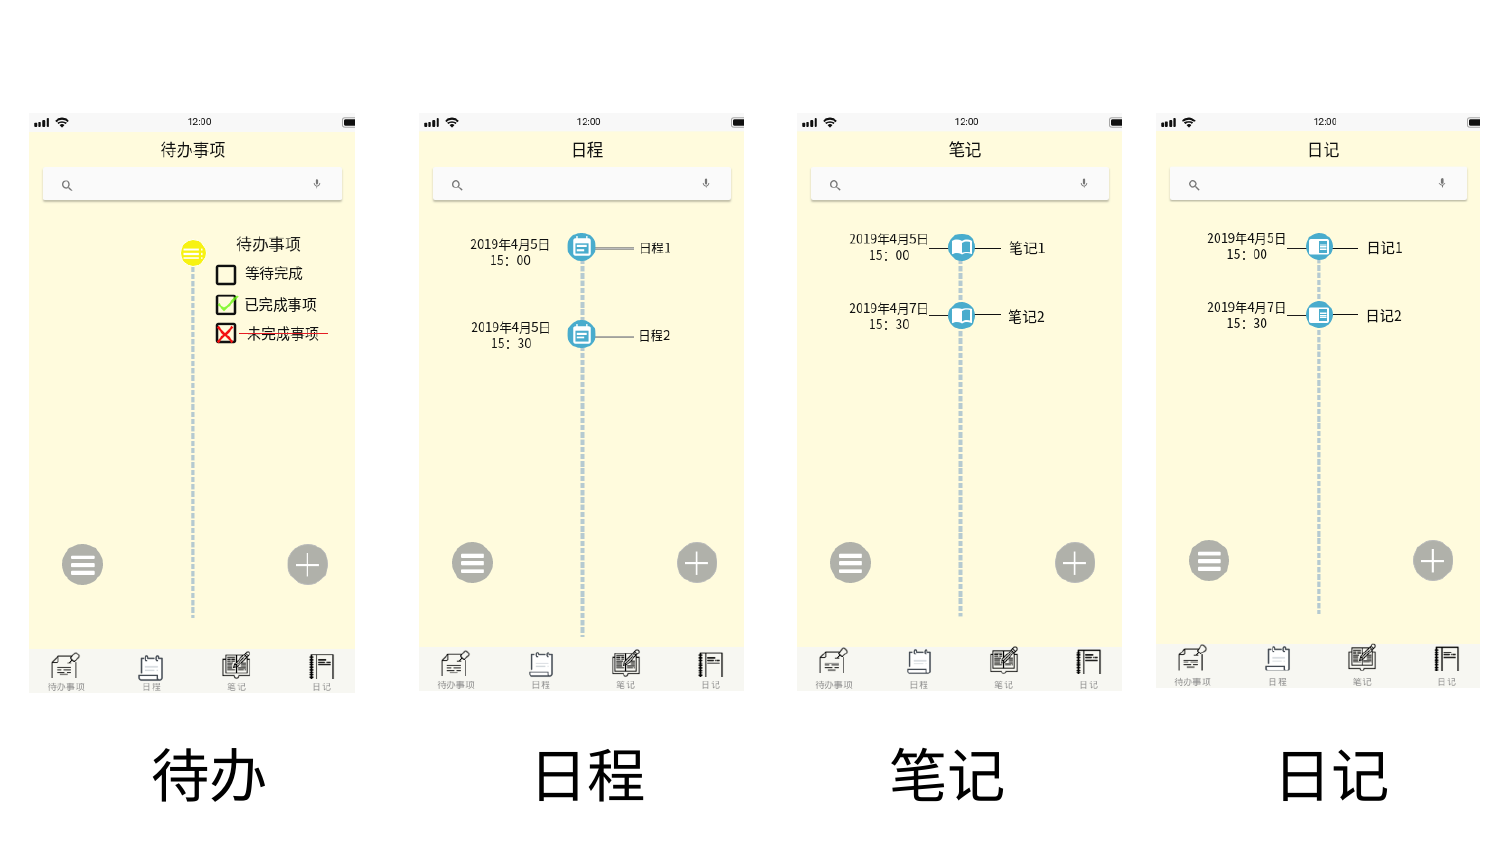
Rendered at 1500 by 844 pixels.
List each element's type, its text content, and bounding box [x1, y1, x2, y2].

picture [418, 113, 744, 691]
text_box 日记 [1258, 731, 1406, 817]
text_box 笔记 [874, 731, 1022, 817]
picture [796, 113, 1122, 691]
picture [1156, 113, 1480, 688]
picture [29, 113, 356, 693]
text_box 日程 [514, 731, 661, 817]
text_box 待办 [136, 731, 283, 817]
